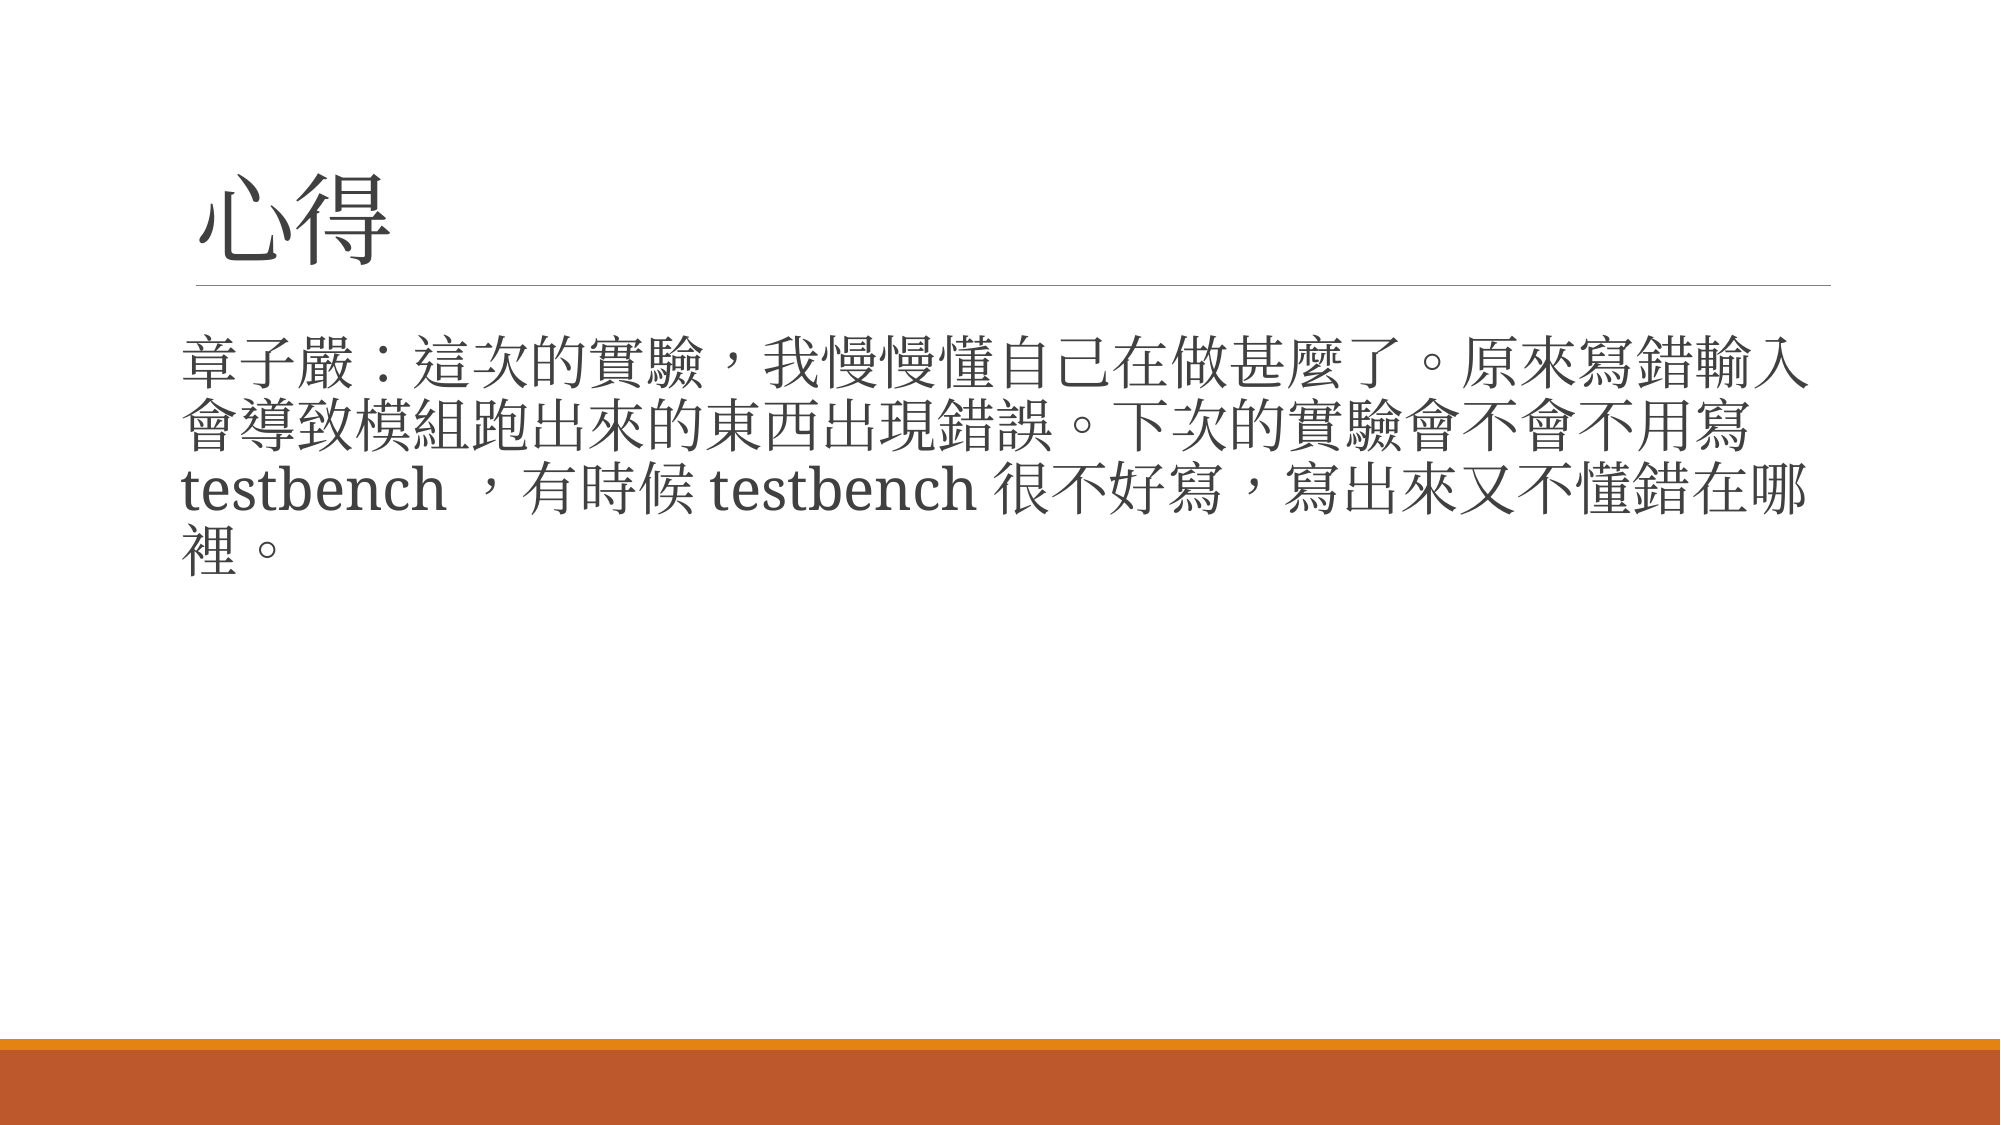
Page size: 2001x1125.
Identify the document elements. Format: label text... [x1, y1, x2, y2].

list 章子嚴：這次的實驗，我慢慢懂自己在做甚麼了。原來寫錯輸入會導致模組跑出來的東西出現錯誤。下次的實驗會不會不用寫testbench，有時候testbench很不好寫，寫出來又不懂錯在哪裡。 [180, 326, 1830, 987]
title 心得 [180, 47, 1830, 285]
